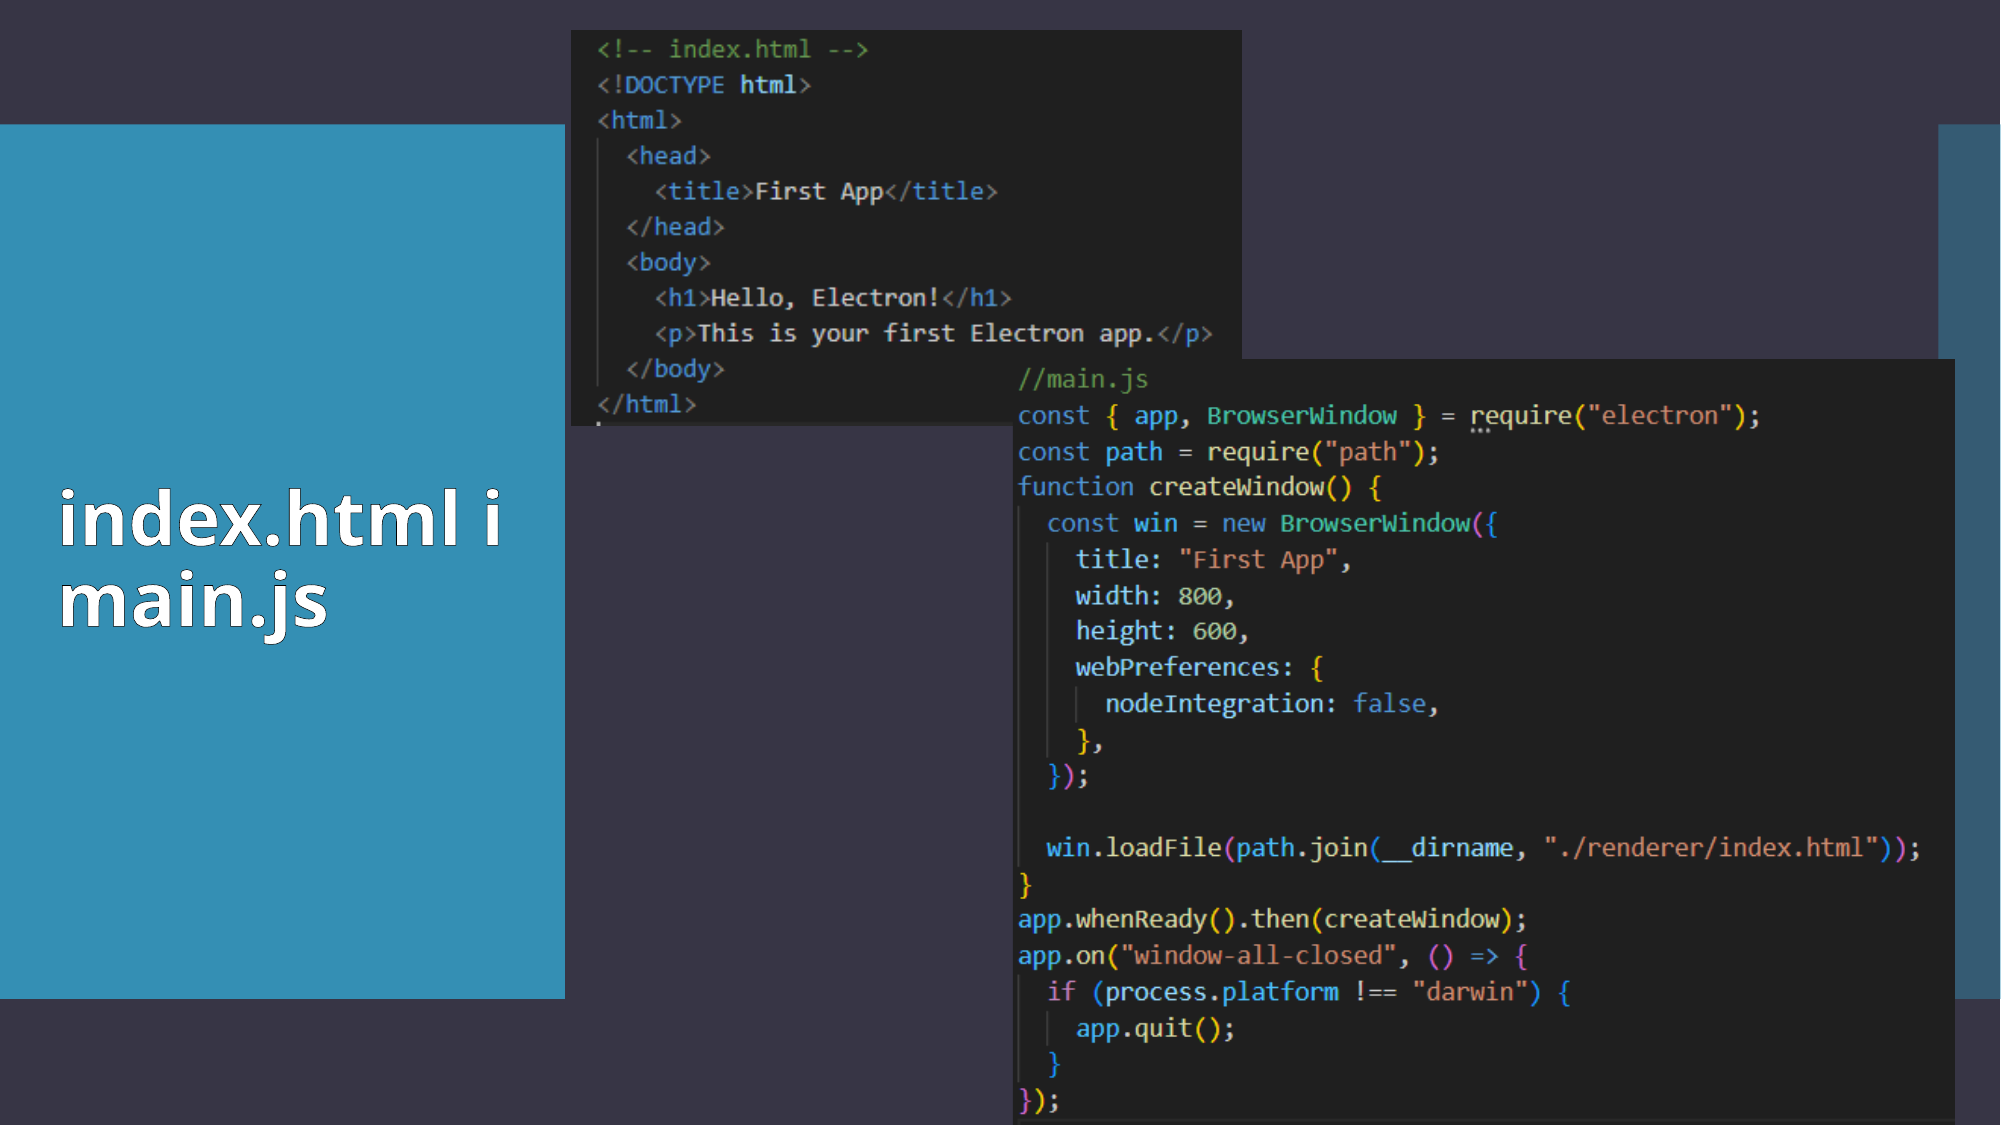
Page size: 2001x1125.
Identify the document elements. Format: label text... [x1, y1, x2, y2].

title index.html i main.js [41, 184, 525, 940]
picture [571, 30, 1955, 1125]
